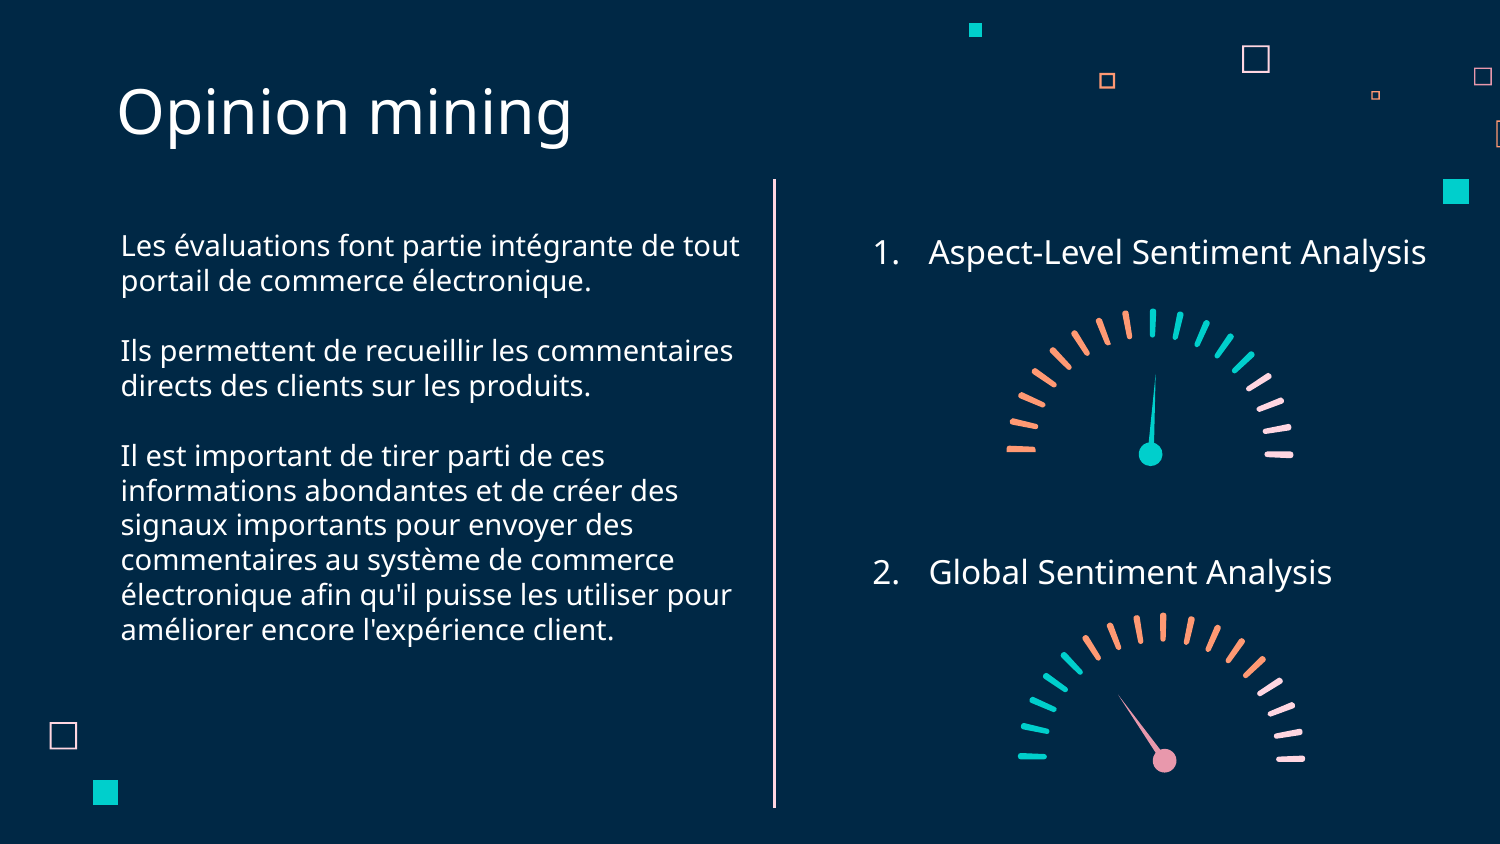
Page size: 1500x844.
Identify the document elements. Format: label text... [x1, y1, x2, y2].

text_box Aspect-Level Sentiment Analysis Global Sentiment Analysis [857, 224, 1443, 599]
title Opinion mining [101, 67, 878, 163]
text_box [1017, 612, 1306, 773]
text_box Les évaluations font partie intégrante de tout portail de commerce électronique. Ils permettent de recueillir les commentaires directs des clients sur les produits. Il est important de tirer parti de ces informations abondantes et de créer des signaux importants pour envoyer des commentaires au système de commerce électronique afin qu'il puisse les utiliser pour améliorer encore l'expérience client. [105, 219, 763, 724]
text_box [1006, 308, 1294, 467]
